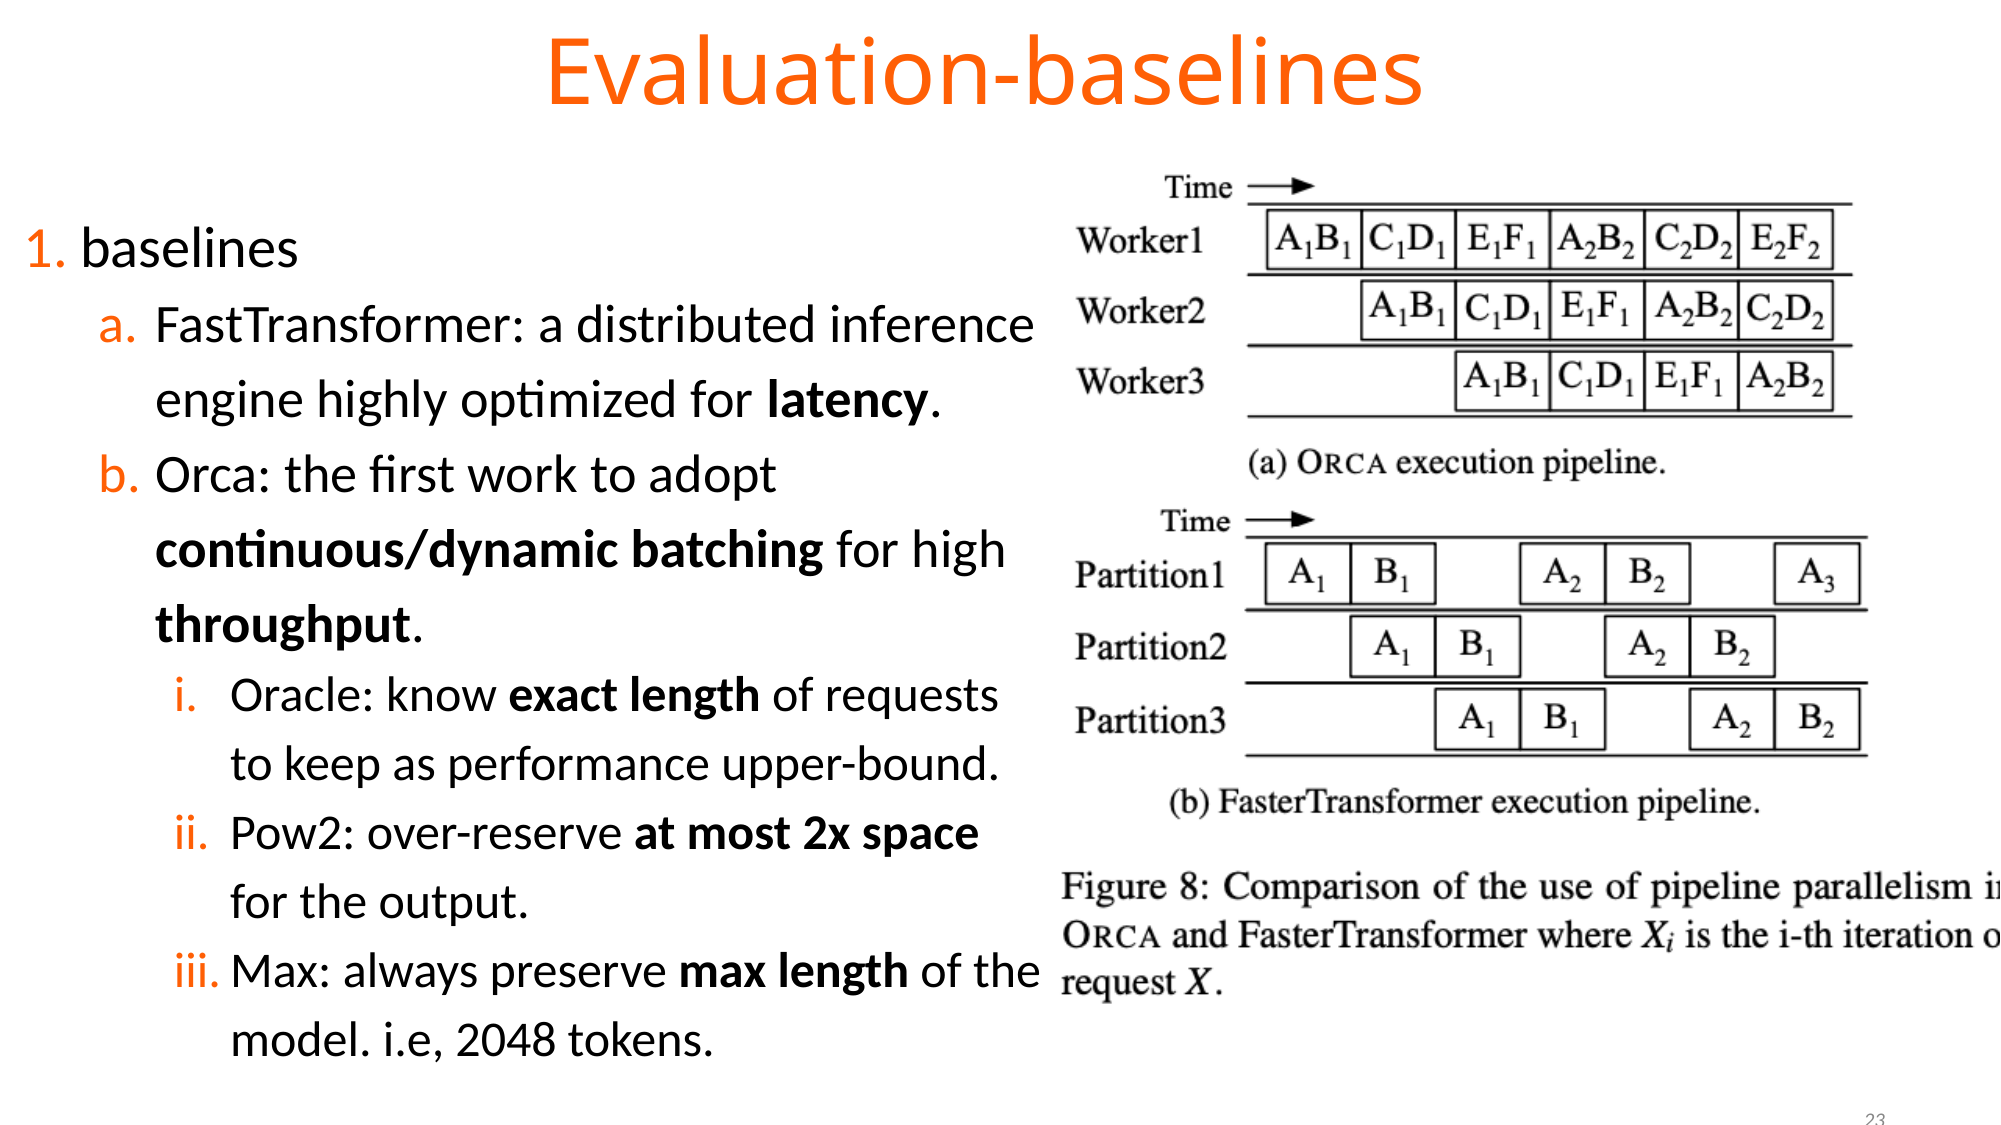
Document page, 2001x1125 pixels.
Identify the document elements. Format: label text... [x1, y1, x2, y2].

slide_number ‹#› [1433, 1099, 1900, 1125]
list baselines FastTransformer: a distributed inference engine highly optimized for latency. Orca: the first work to adopt continuous/dynamic batching for high throughput. Oracle: know exact length of requests to keep as performance upper-bound. Pow2: over-reserve at most 2x space for the output. Max: always preserve max length of the model. i.e, 2048 tokens. [0, 111, 1065, 1100]
picture [1036, 134, 2000, 1029]
title Evaluation-baselines [0, 0, 1986, 133]
